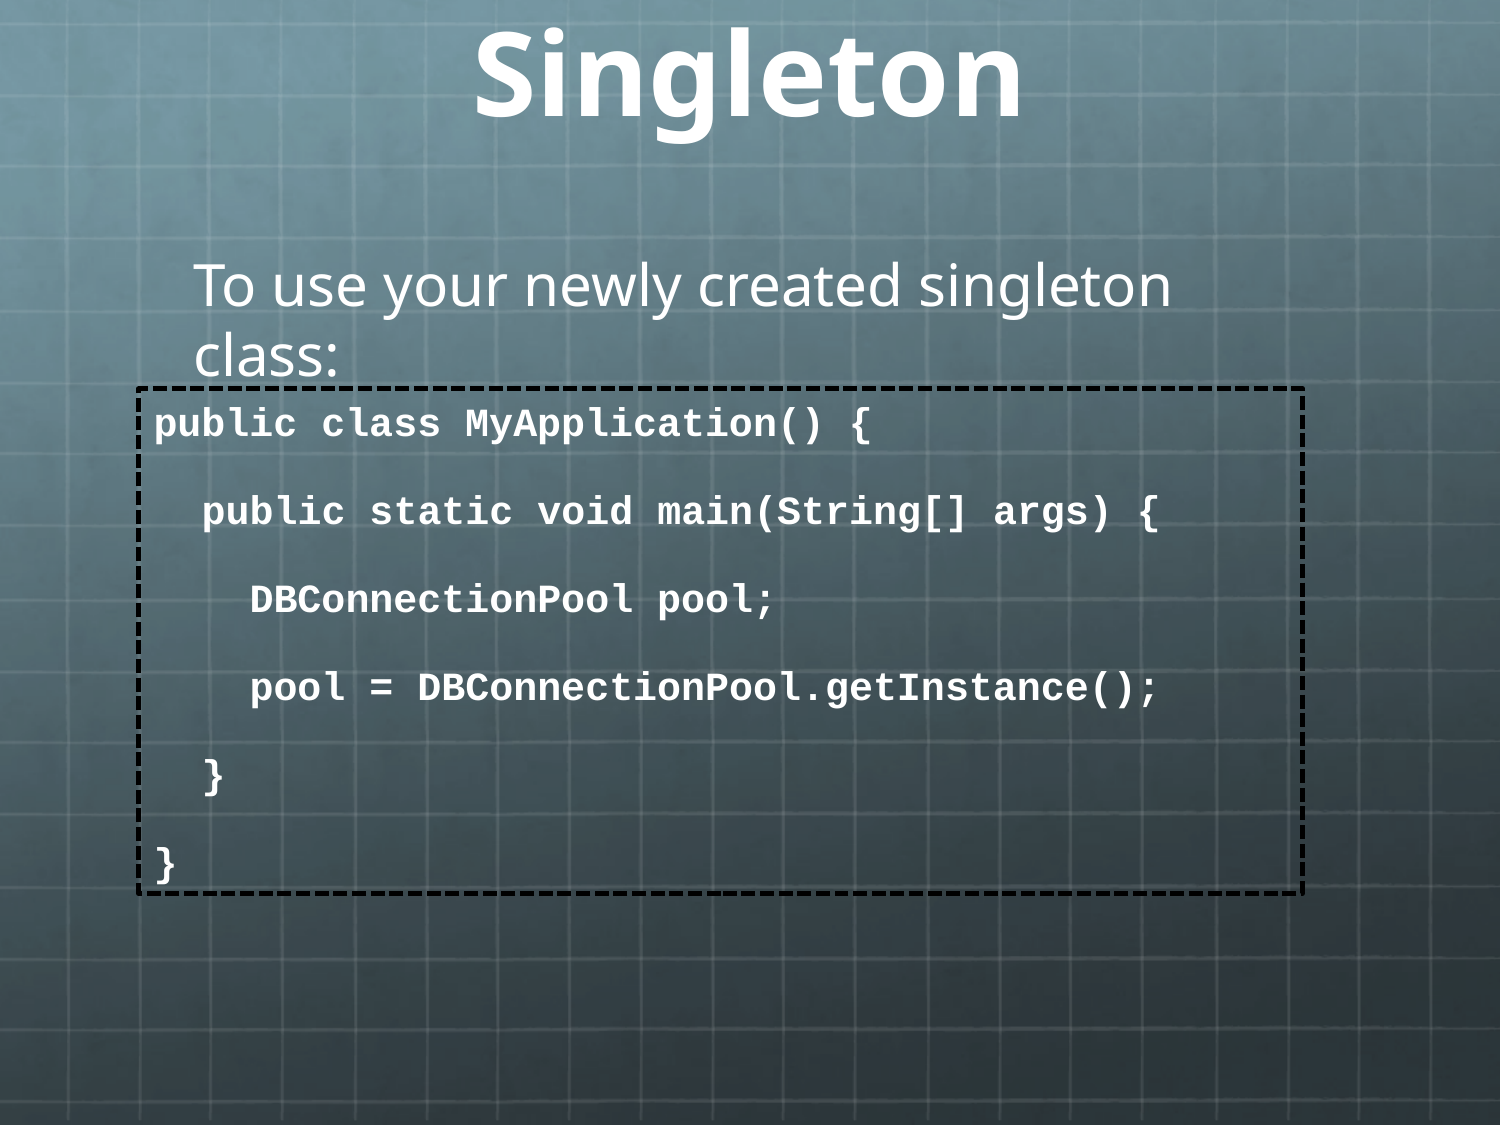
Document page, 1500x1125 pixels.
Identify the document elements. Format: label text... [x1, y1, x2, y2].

picture [0, 0, 1500, 1125]
text_box public class MyApplication() { public static void main(String[] args) { DBConnectionPool pool; pool = DBConnectionPool.getInstance(); } } [138, 388, 1303, 894]
title Singleton [127, 17, 1372, 123]
text_box To use your newly created singleton class: [178, 240, 1321, 396]
